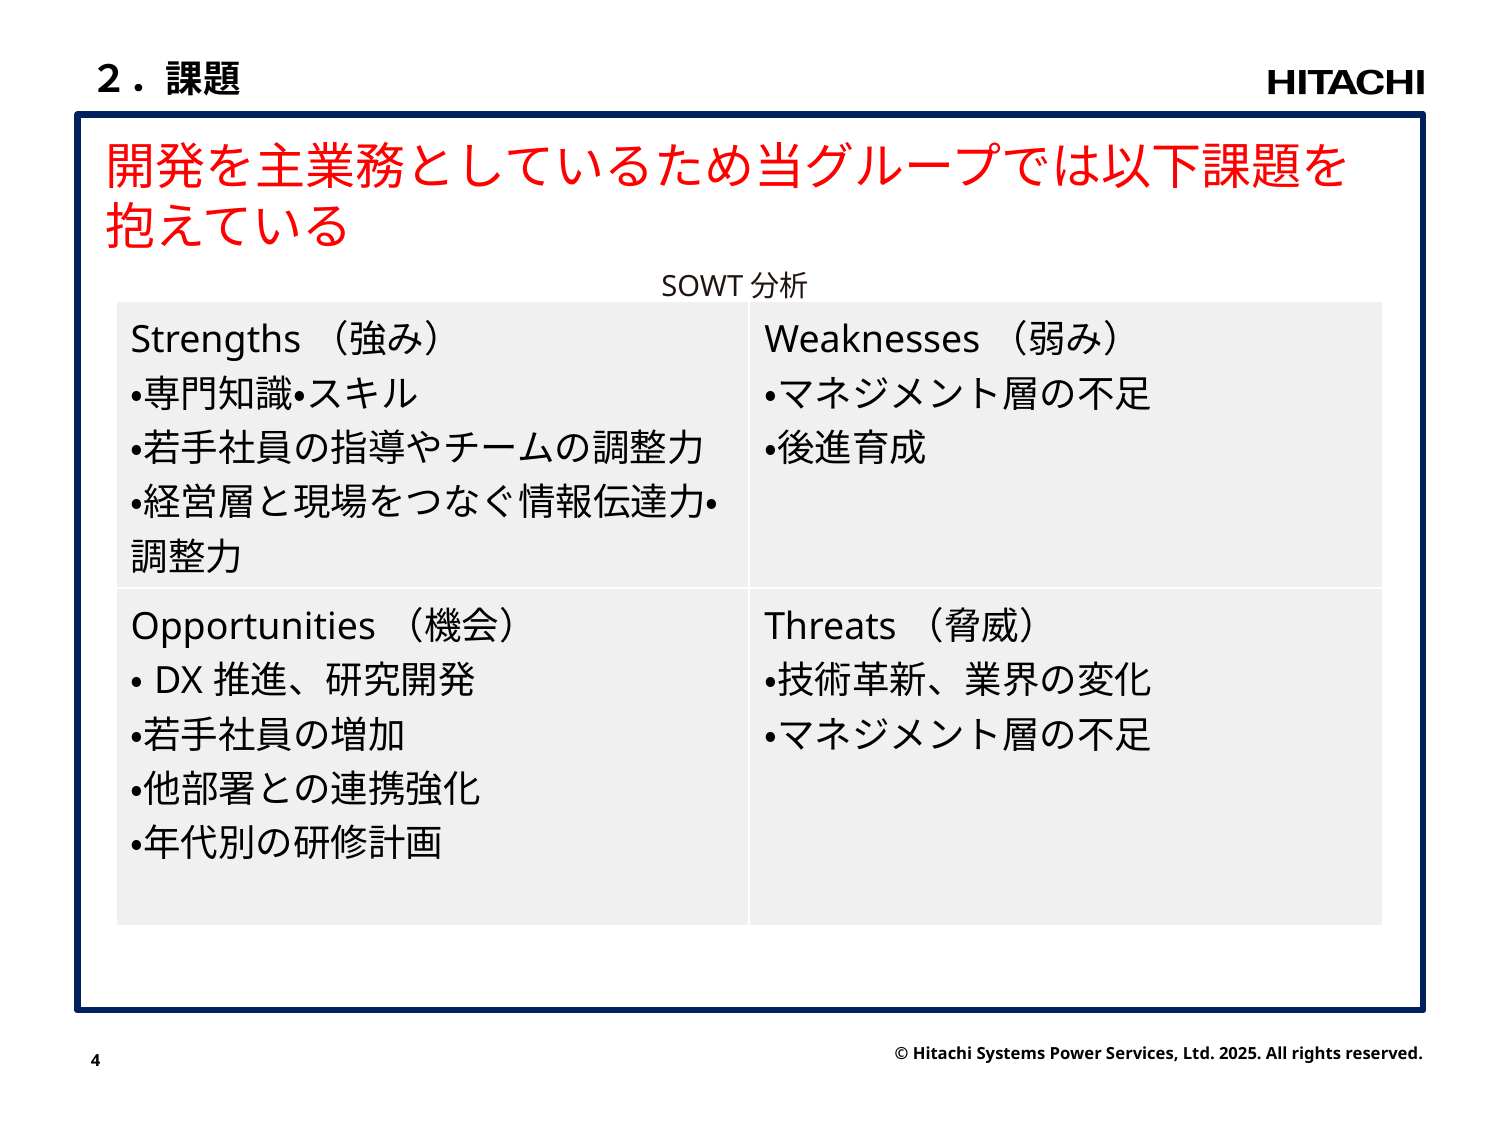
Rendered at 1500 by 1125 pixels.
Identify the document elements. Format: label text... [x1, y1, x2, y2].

picture [1262, 63, 1430, 101]
slide_number 4 [76, 1042, 133, 1066]
text_box SOWT分析 [646, 260, 852, 310]
table_cell Opportunities（機会） ・DX推進、研究開発 ・若手社員の増加 ・他部署との連携強化 ・年代別の研修計画 [117, 589, 748, 925]
table_cell Threats（脅威） ・技術革新、業界の変化 ・マネジメント層の不足 [750, 589, 1382, 925]
list ２．課題 [76, 42, 667, 104]
table_header Weaknesses（弱み） ・マネジメント層の不足 ・後進育成 [750, 302, 1382, 587]
table_header Strengths（強み） ・専門知識・スキル ・若手社員の指導やチームの調整力 ・経営層と現場をつなぐ情報伝達力・調整力 [117, 302, 748, 587]
text_box 開発を主業務としているため当グループでは以下課題を抱えている [90, 126, 1409, 262]
text_box [77, 114, 1424, 1011]
